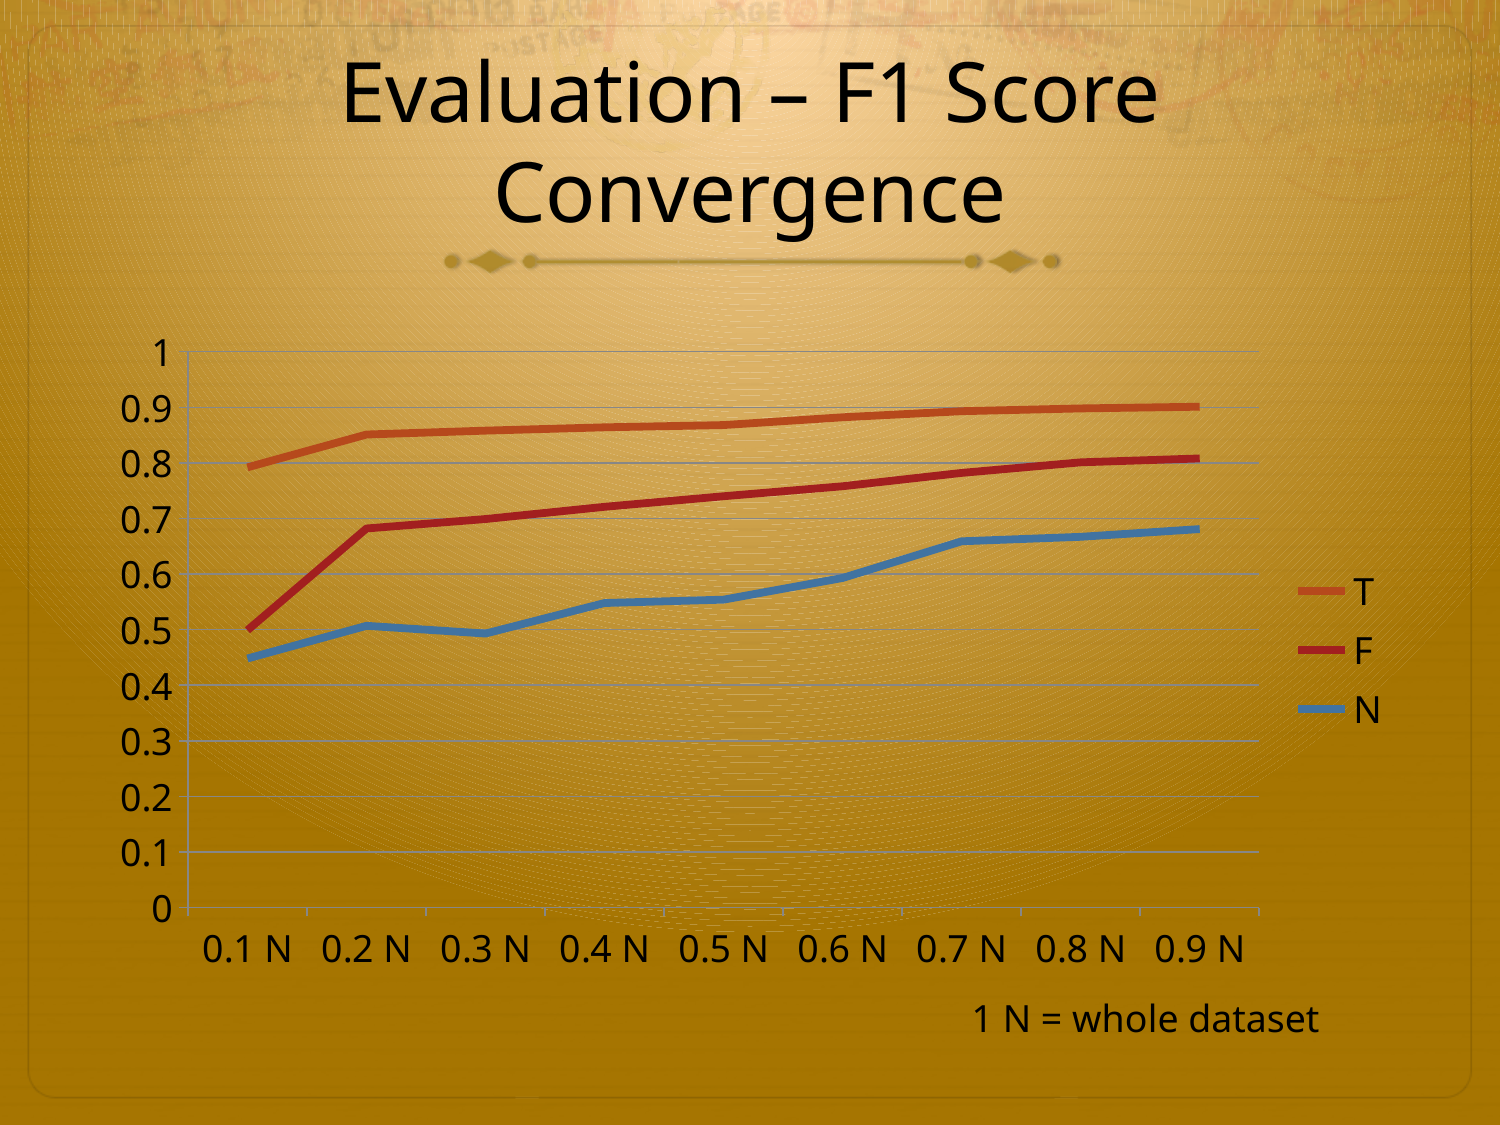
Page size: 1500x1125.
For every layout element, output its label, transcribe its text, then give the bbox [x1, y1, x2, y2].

text_box 1 N = whole dataset [956, 1010, 1335, 1048]
chart [93, 312, 1407, 988]
picture [0, 0, 1500, 1125]
title Evaluation – F1 Score Convergence [93, 45, 1407, 233]
